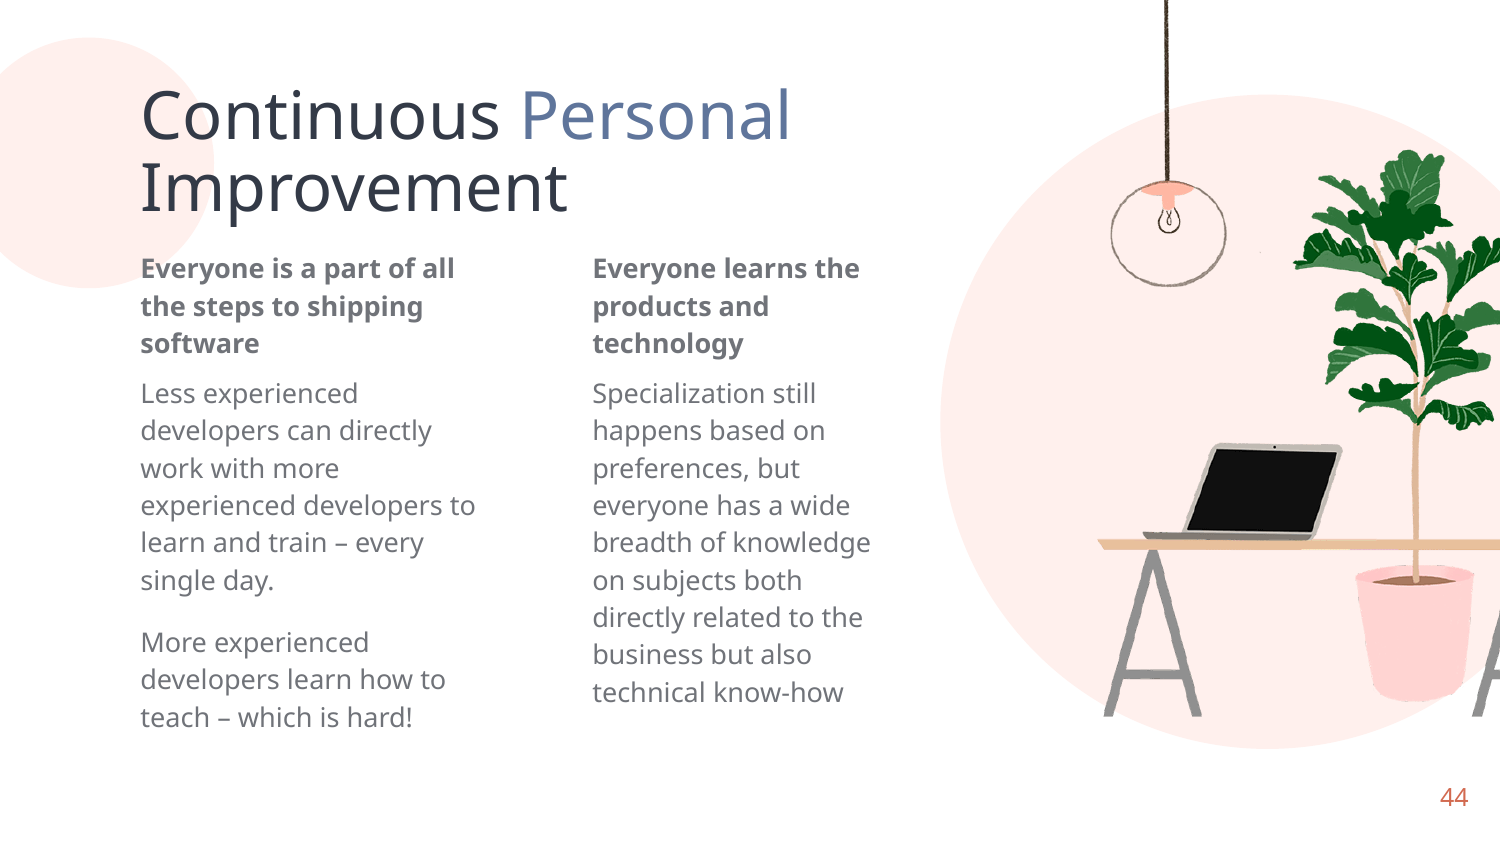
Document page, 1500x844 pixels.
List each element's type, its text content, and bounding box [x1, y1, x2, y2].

picture [1097, 0, 1500, 717]
title Continuous Personal Improvement [140, 73, 922, 235]
list Everyone is a part of all the steps to shipping software Less experienced developers can directly work with more experienced developers to learn and train – every single day. More experienced developers learn how to teach – which is hard! [140, 247, 495, 817]
list Everyone learns the products and technology Specialization still happens based on preferences, but everyone has a wide breadth of knowledge on subjects both directly related to the business but also technical know-how [592, 247, 883, 717]
slide_number 44 [1378, 766, 1469, 832]
